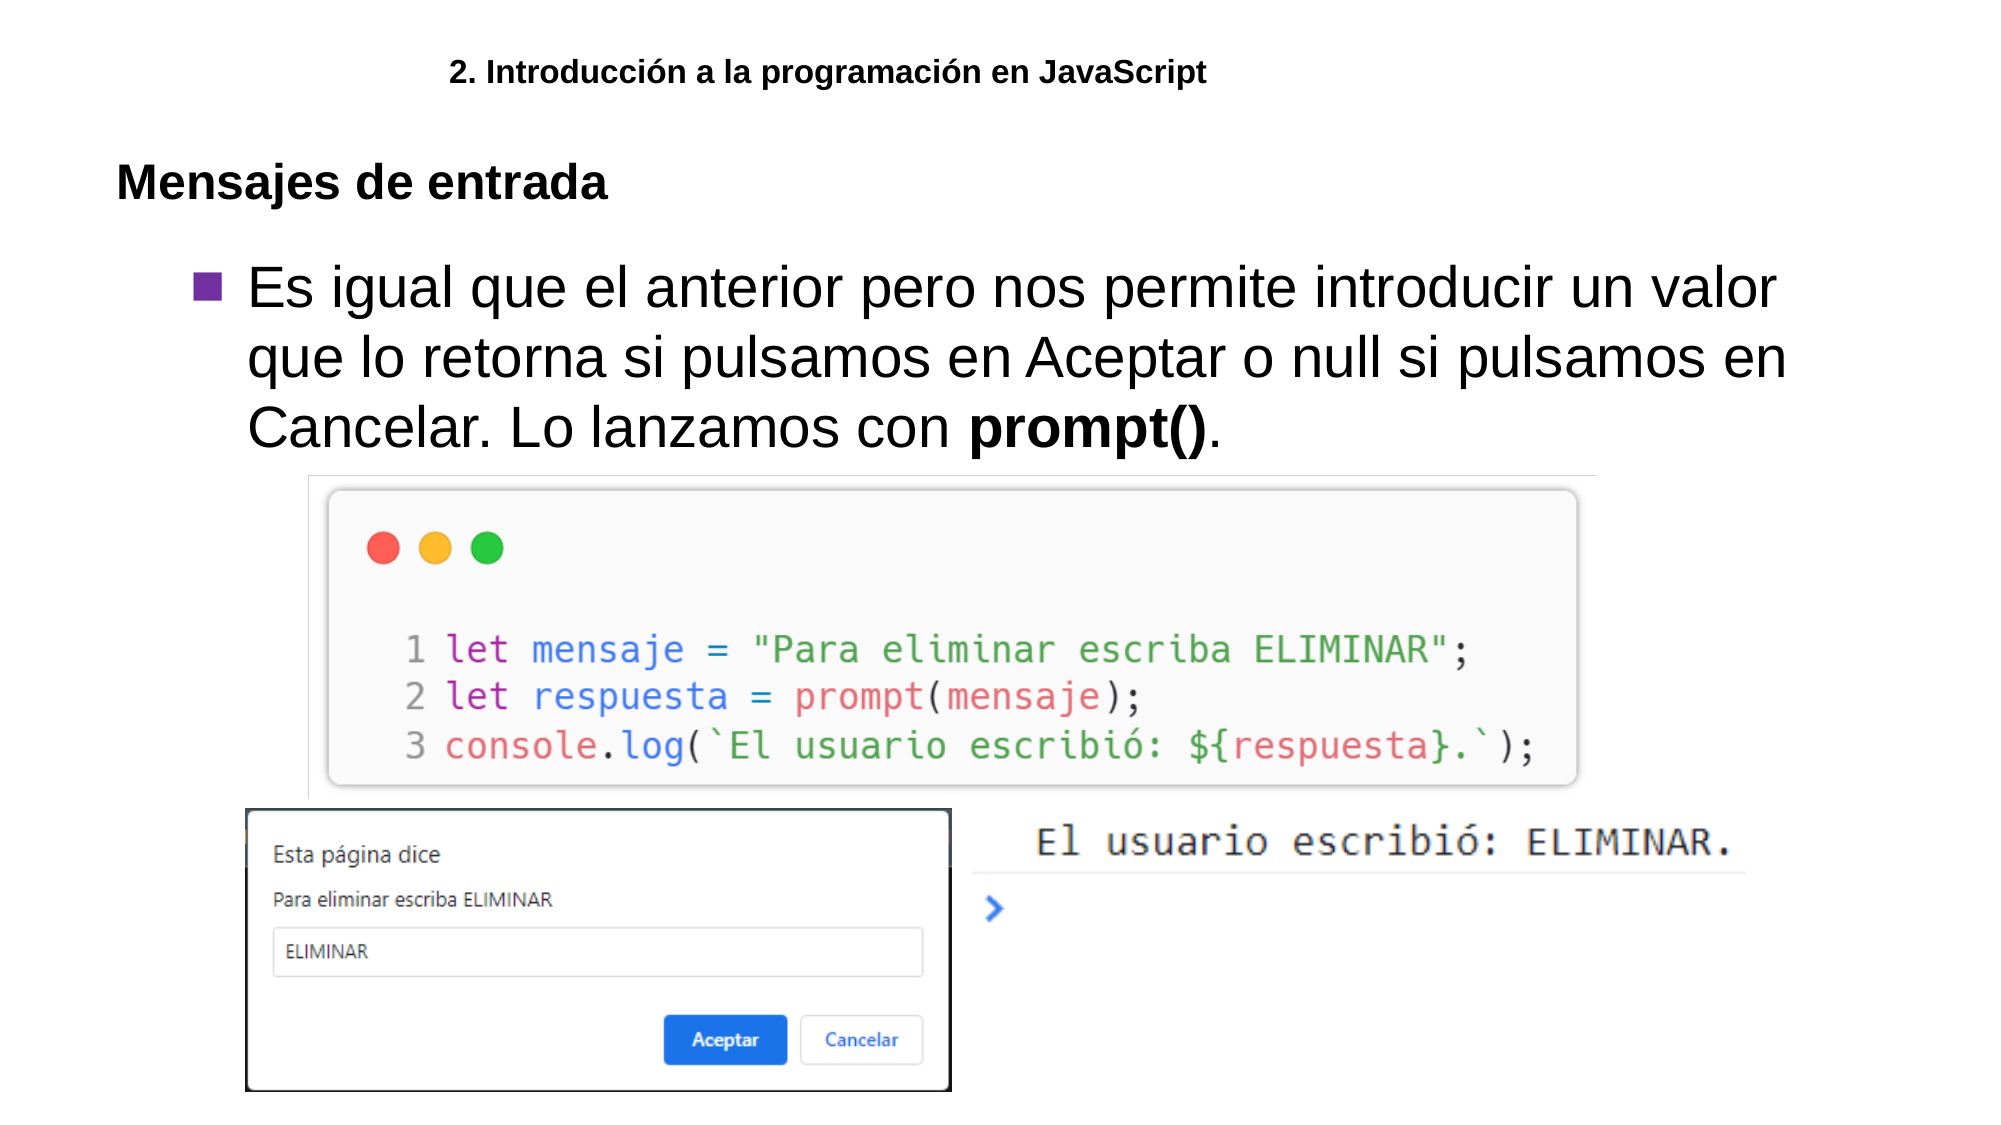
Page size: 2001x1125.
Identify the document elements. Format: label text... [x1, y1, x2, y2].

picture [245, 808, 952, 1092]
text_box Es igual que el anterior pero nos permite introducir un valor que lo retorna si pulsamos en Aceptar o null si pulsamos en Cancelar. Lo lanzamos con prompt(). [176, 241, 1821, 467]
text_box 2. Introducción a la programación en JavaScript [434, 42, 1512, 98]
picture [972, 808, 1746, 951]
picture [307, 474, 1596, 799]
text_box Mensajes de entrada [101, 140, 1899, 218]
